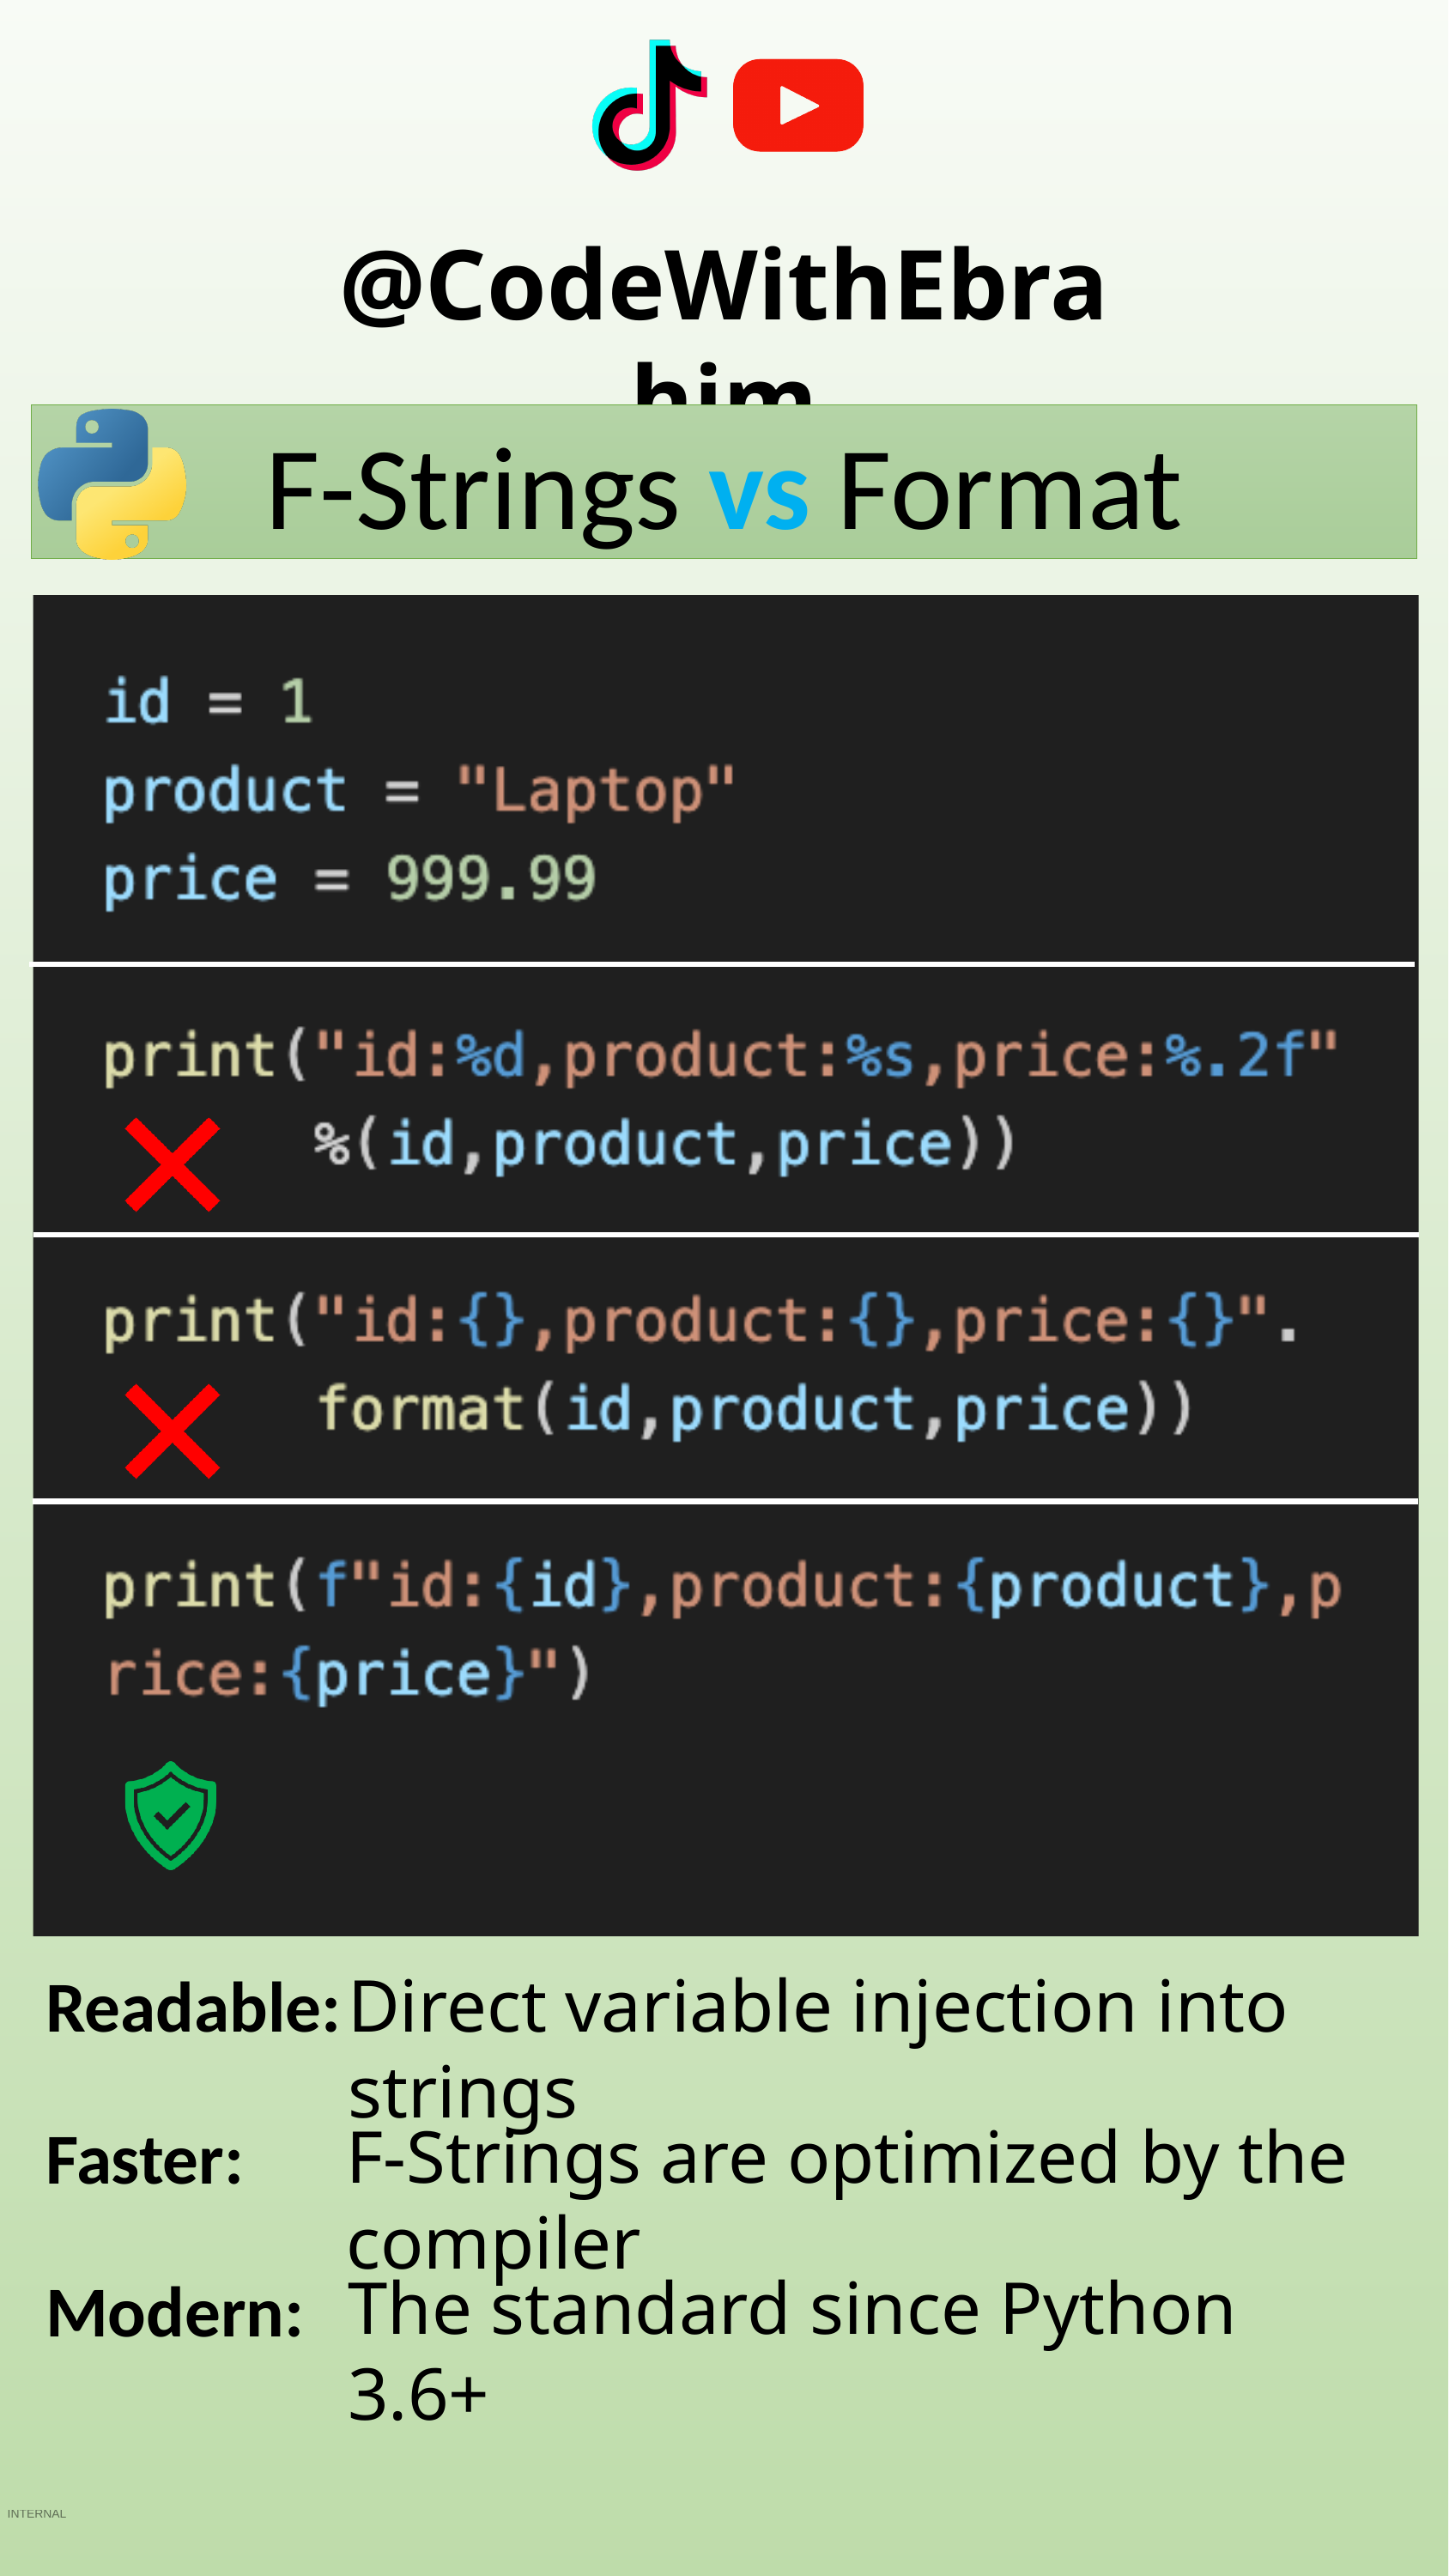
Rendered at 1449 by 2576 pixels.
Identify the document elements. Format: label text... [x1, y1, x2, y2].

text_box Modern: [33, 2258, 334, 2358]
picture [33, 1236, 1419, 1936]
text_box Readable: [33, 1953, 335, 2053]
text_box F-Strings vs Format [31, 404, 1417, 559]
text_box Direct variable injection into strings [335, 1953, 1398, 2105]
text_box Faster: [33, 2106, 274, 2205]
picture [733, 39, 864, 171]
text_box The standard since Python 3.6+ [335, 2256, 1397, 2441]
picture [37, 409, 187, 560]
picture [585, 39, 715, 171]
text_box F-Strings are optimized by the compiler [333, 2105, 1449, 2290]
picture [33, 595, 1419, 1235]
